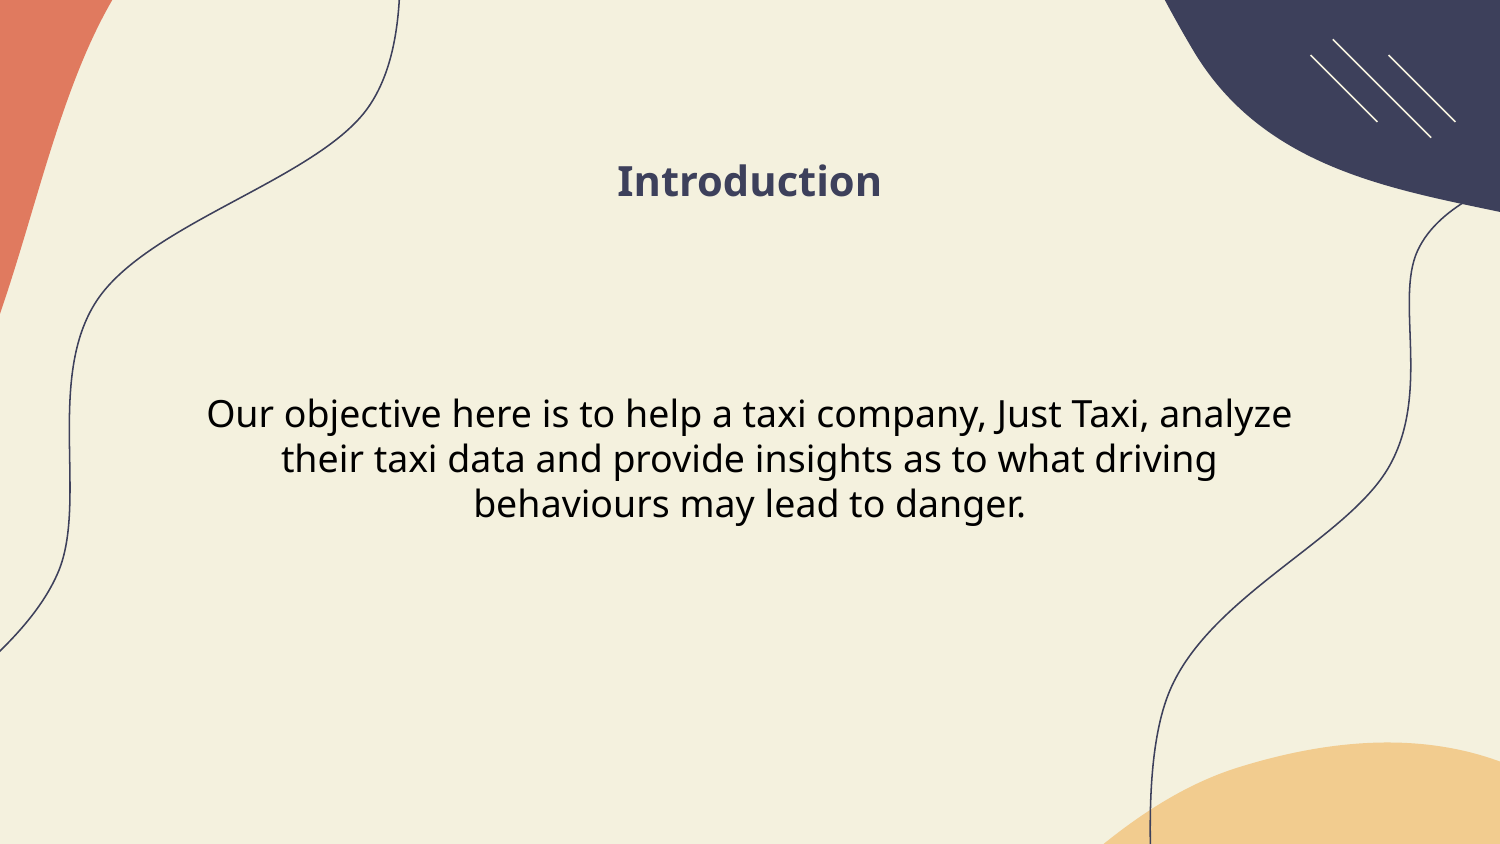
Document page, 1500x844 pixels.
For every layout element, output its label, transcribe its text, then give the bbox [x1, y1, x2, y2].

title Introduction [116, 139, 1383, 234]
subtitle Our objective here is to help a taxi company, Just Taxi, analyze their taxi data and provide insights as to what driving behaviours may lead to danger. [179, 348, 1321, 540]
